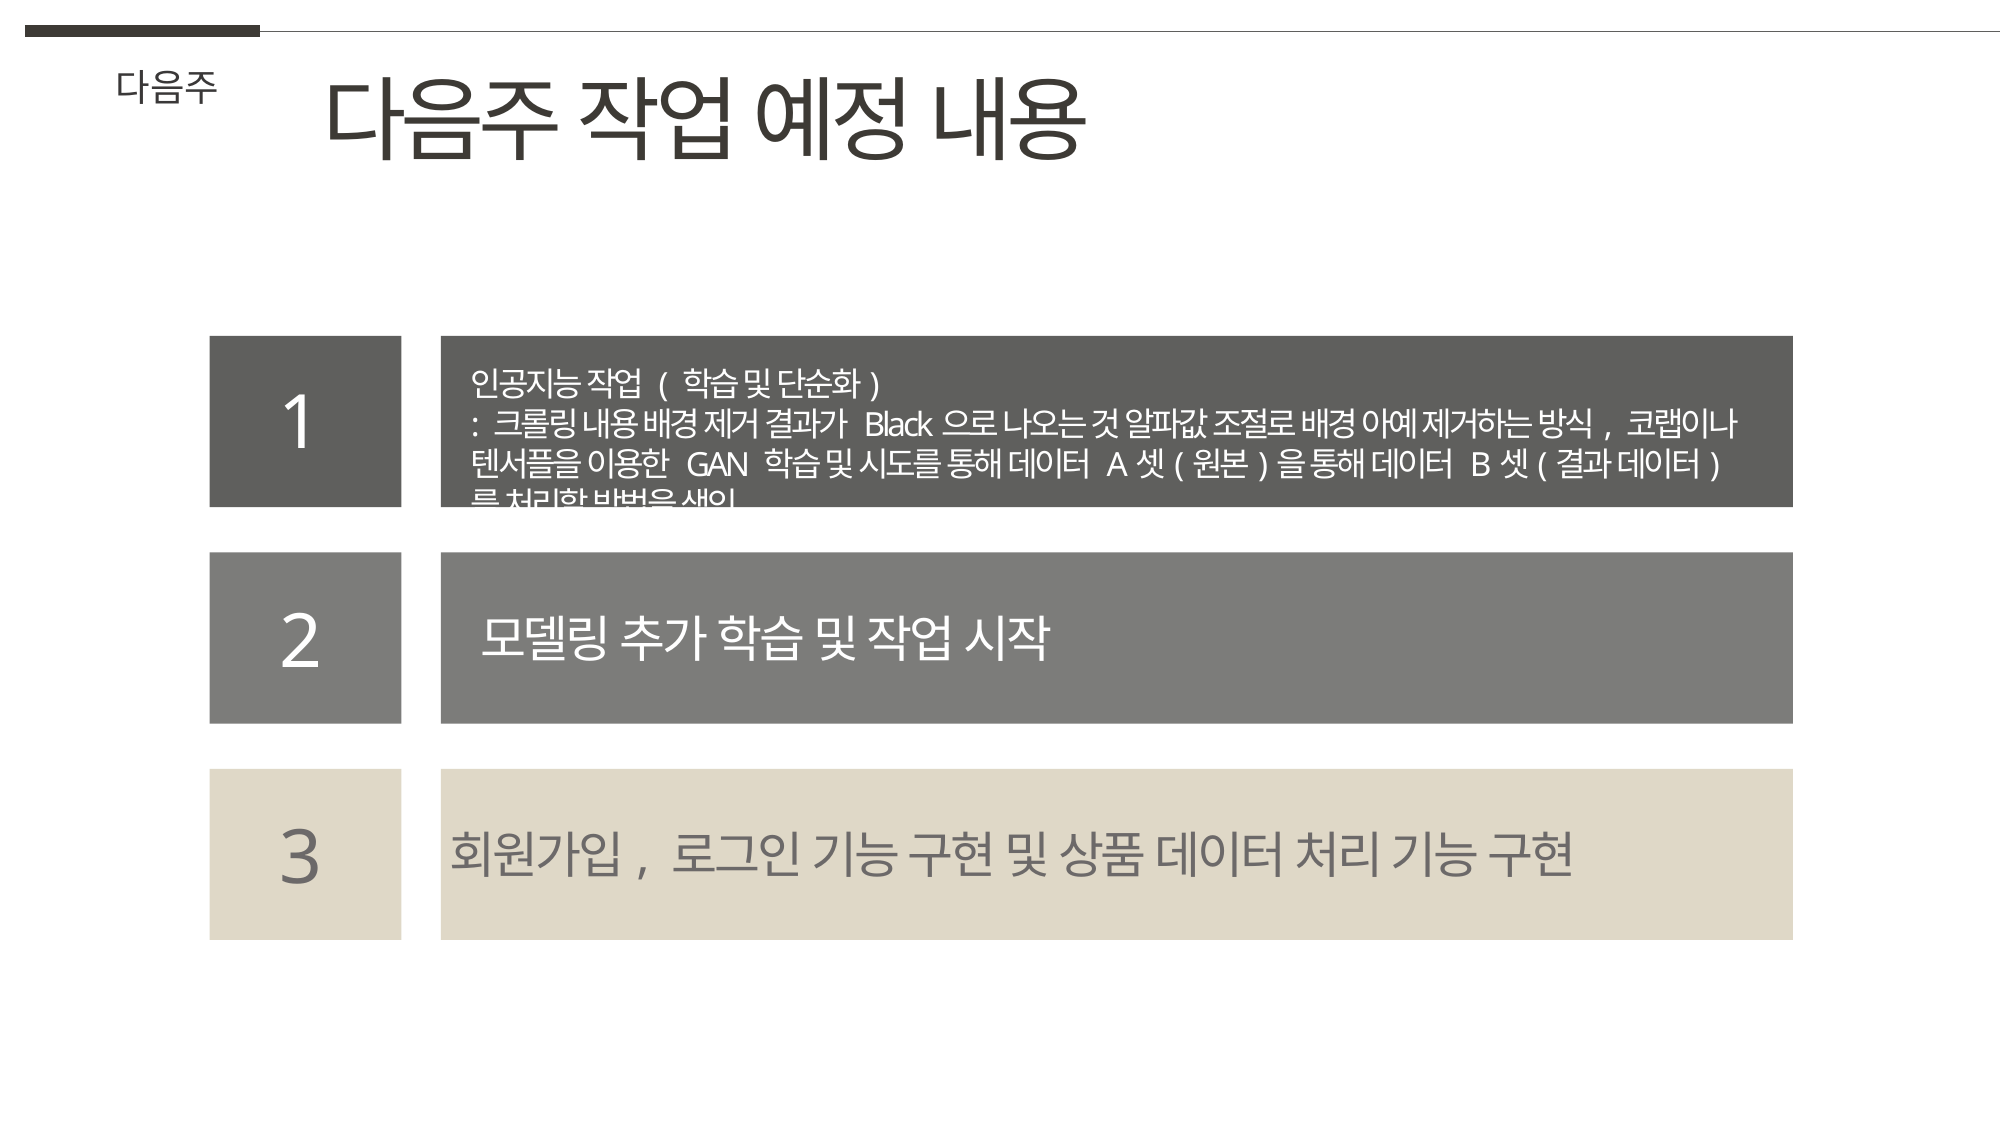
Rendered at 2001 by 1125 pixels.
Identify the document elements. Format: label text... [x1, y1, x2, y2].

text_box [209, 335, 402, 508]
text_box [209, 552, 402, 724]
text_box 다음주 작업 예정 내용 [307, 54, 1107, 179]
text_box 모델링 추가 학습 및 작업 시작 [465, 599, 1067, 675]
text_box 회원가입, 로그인 기능 구현 및 상품 데이터 처리 기능 구현 [435, 816, 1592, 892]
text_box 인공지능 작업 ( 학습 및 단순화) : 크롤링 내용 배경 제거 결과가 Black으로 나오는 것 알파값 조절로 배경 아예 제거하는 방식, 코랩이나 텐서플을 이용한 GAN 학습 및 시도를 통해 데이터 A셋(원본)을 통해 데이터 B셋(결과 데이터)를 처리할 방법을 색인 [456, 356, 1763, 531]
text_box [440, 552, 1793, 724]
text_box [209, 768, 402, 941]
text_box 2 [265, 584, 338, 690]
text_box 다음주 [101, 56, 235, 117]
text_box [440, 335, 1794, 508]
text_box 3 [265, 801, 338, 906]
text_box [440, 768, 1794, 941]
text_box 1 [263, 366, 336, 472]
